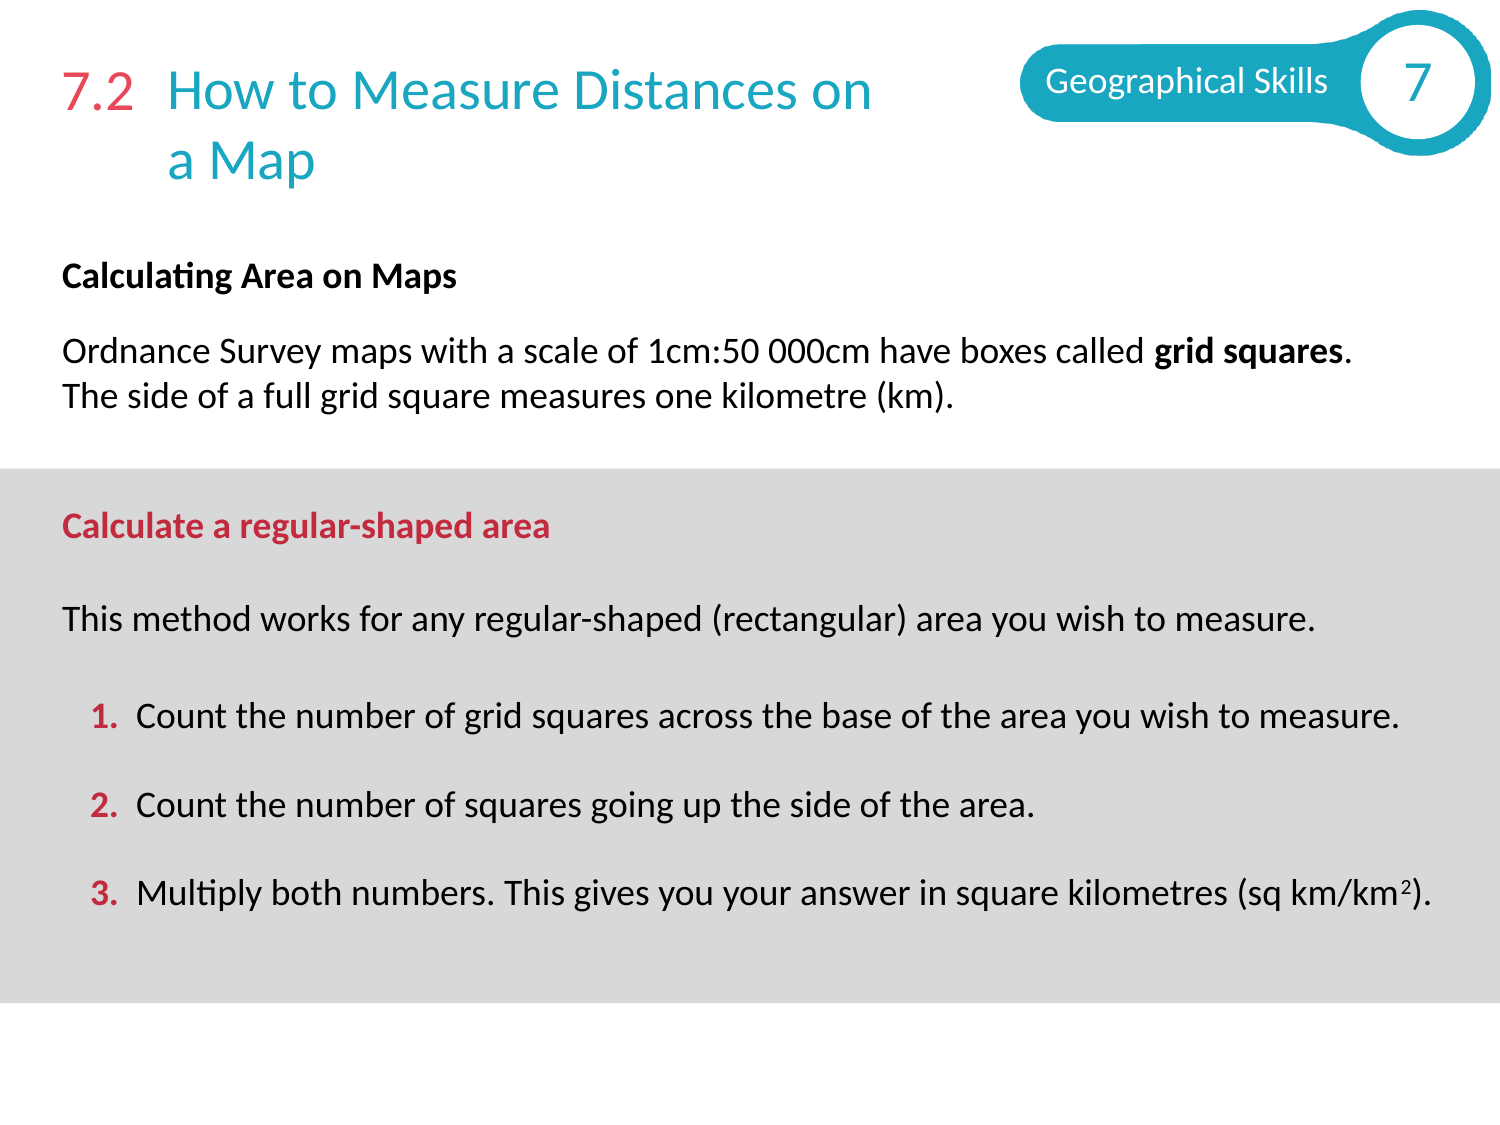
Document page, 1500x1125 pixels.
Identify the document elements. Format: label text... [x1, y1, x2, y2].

text_box Ordnance Survey maps with a scale of 1cm:50 000cm have boxes called grid squares. The side of a full grid square measures one kilometre (km). [47, 318, 1420, 424]
text_box Calculate a regular-shaped area [47, 493, 1071, 554]
text_box 1. Count the number of grid squares across the base of the area you wish to measure. [74, 683, 1448, 744]
text_box This method works for any regular-shaped (rectangular) area you wish to measure. [47, 586, 1420, 646]
text_box [0, 468, 1500, 1004]
text_box Calculating Area on Maps [47, 243, 1420, 304]
text_box 3. Multiply both numbers. This gives you your answer in square kilometres (sq km/km2). [74, 860, 1475, 921]
text_box 2. Count the number of squares going up the side of the area. [74, 772, 1448, 833]
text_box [45, 43, 1404, 201]
picture [1020, 10, 1491, 156]
